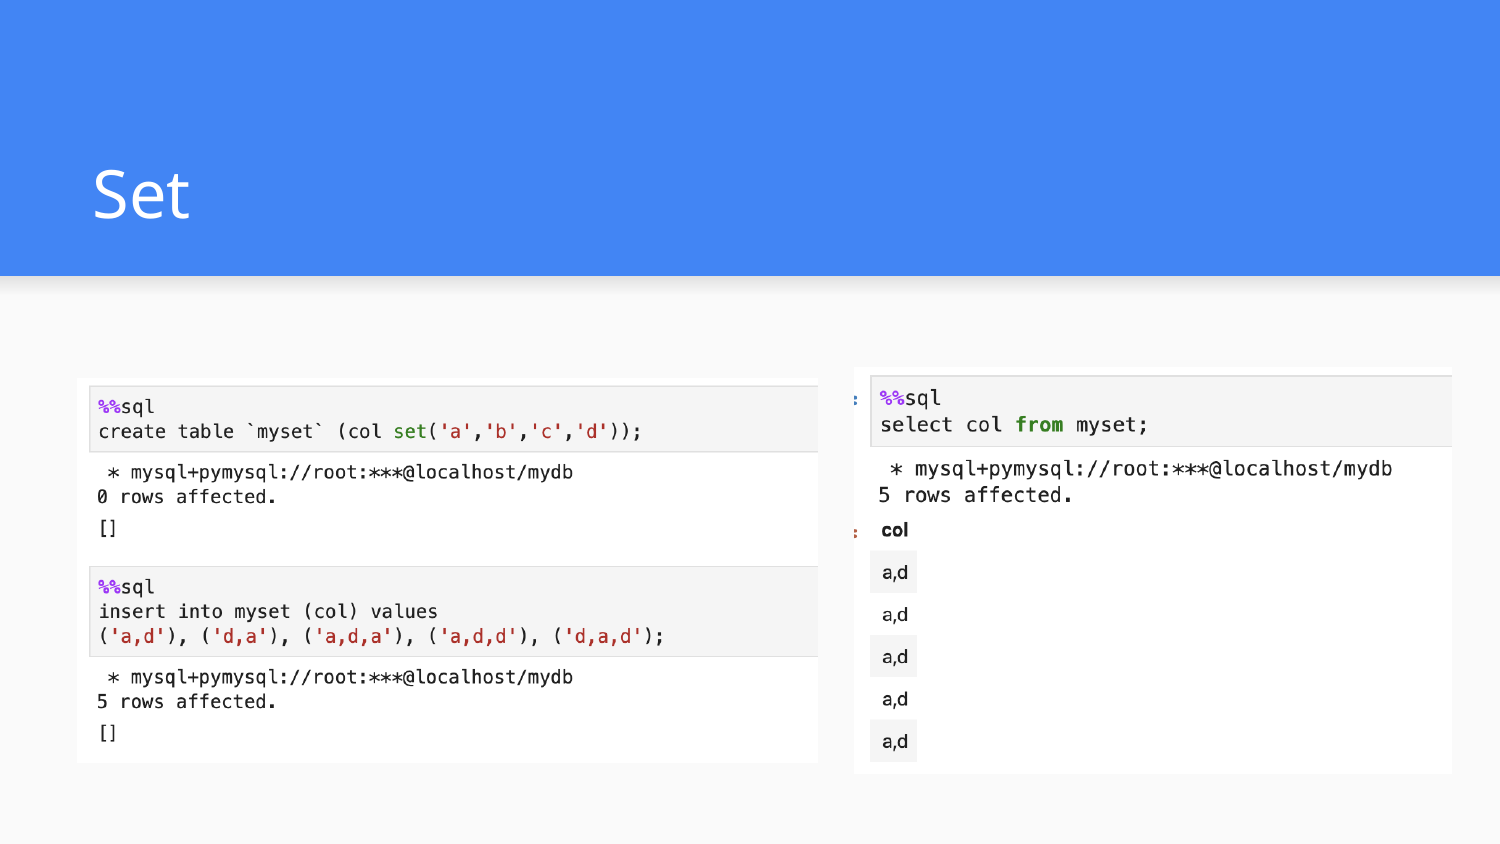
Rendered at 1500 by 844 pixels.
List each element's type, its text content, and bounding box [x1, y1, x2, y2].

picture [77, 378, 818, 763]
title Set [77, 121, 1427, 248]
picture [854, 366, 1453, 774]
